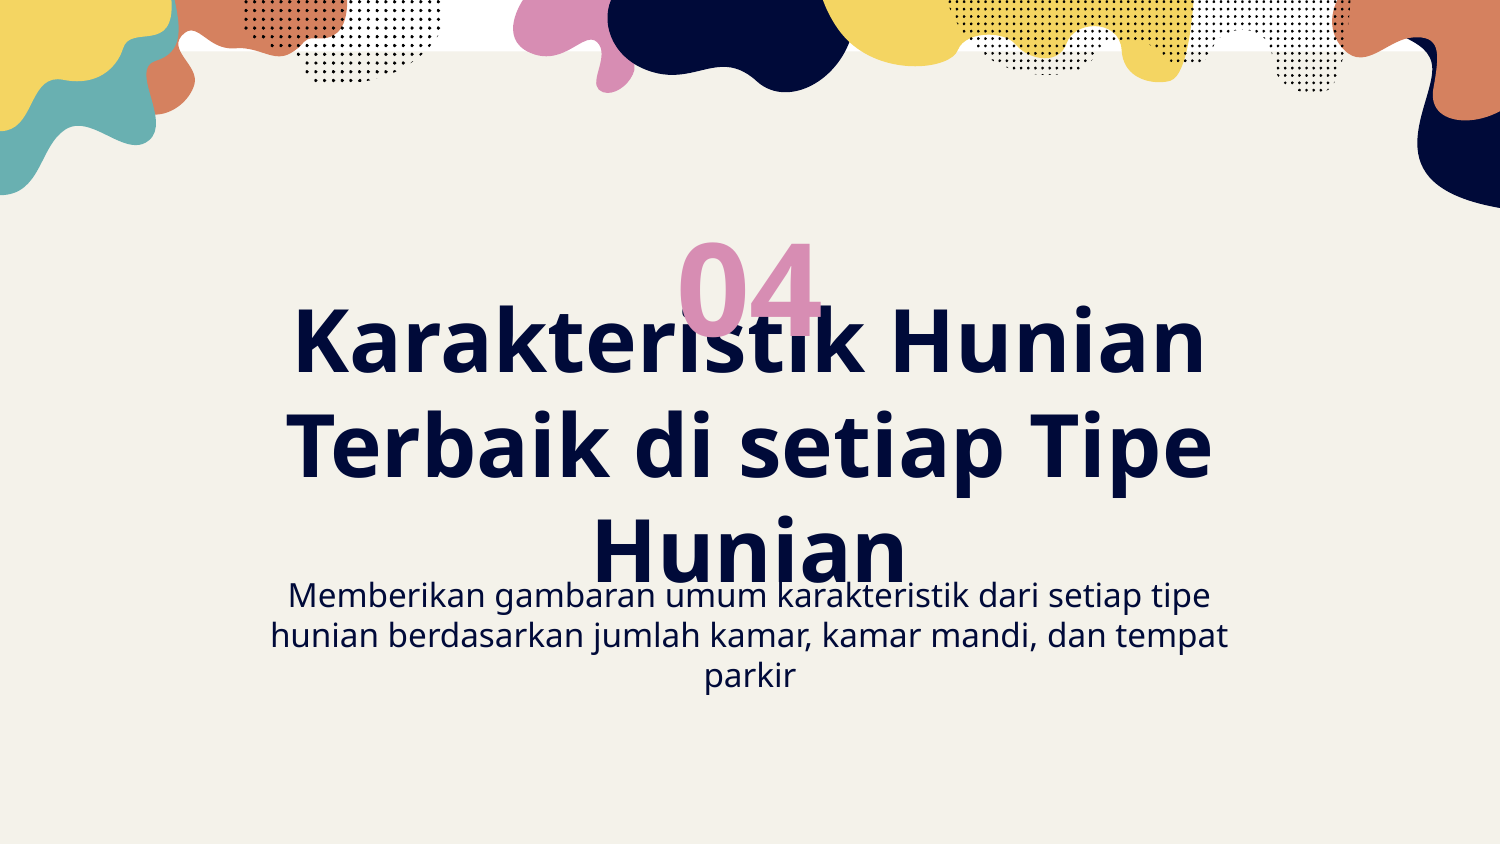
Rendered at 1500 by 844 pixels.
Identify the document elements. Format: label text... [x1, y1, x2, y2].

title Karakteristik Hunian Terbaik di setiap Tipe Hunian [116, 373, 1383, 512]
title 04 [607, 230, 893, 340]
subtitle Memberikan gambaran umum karakteristik dari setiap tipe hunian berdasarkan jumlah kamar, kamar mandi, dan tempat parkir [227, 558, 1273, 675]
